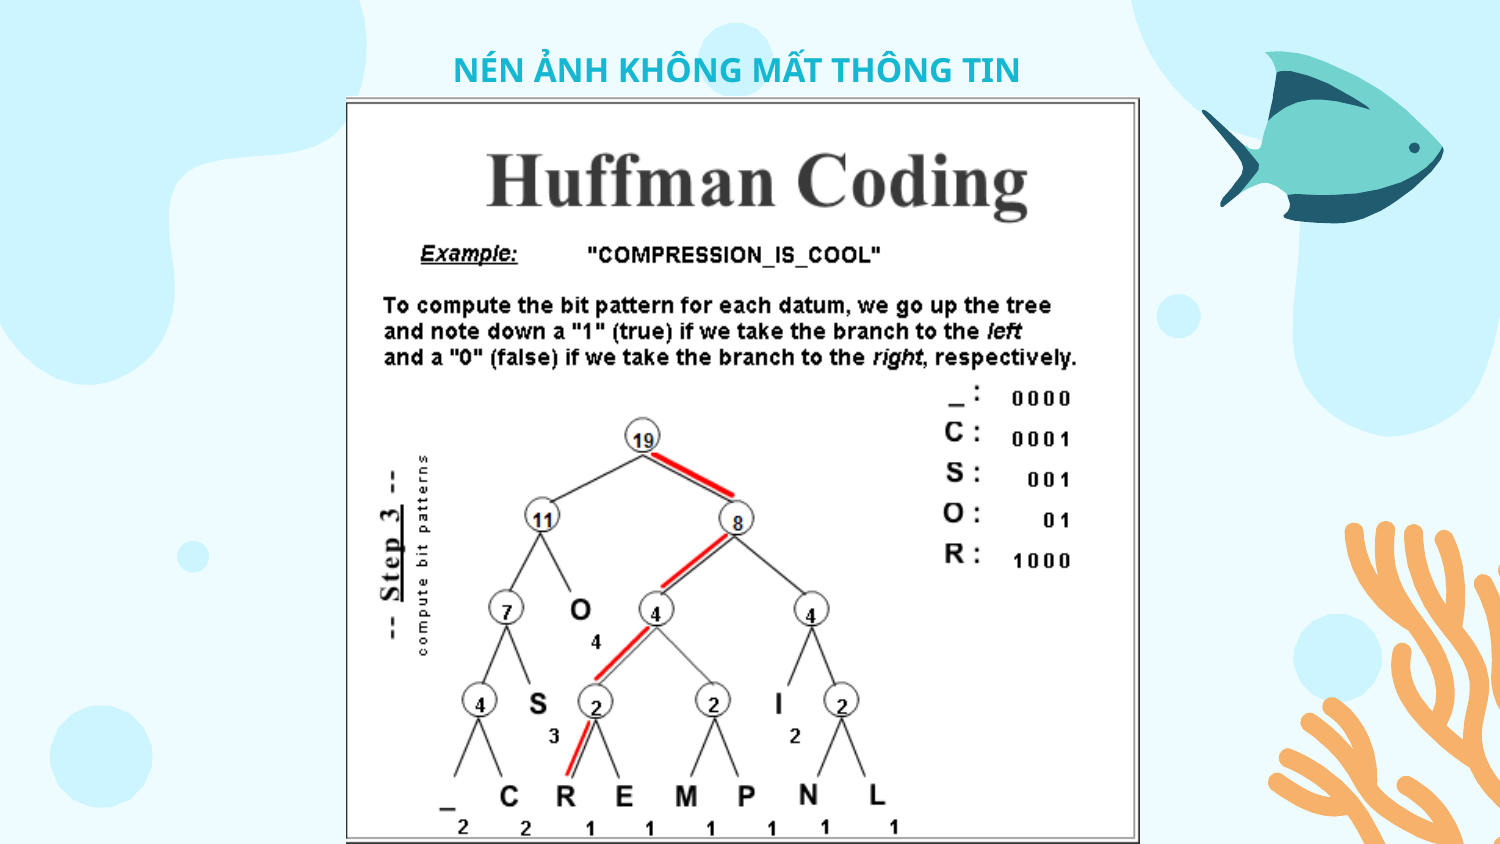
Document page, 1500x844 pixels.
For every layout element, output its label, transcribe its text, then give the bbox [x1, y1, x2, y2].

picture [346, 95, 1140, 844]
text_box [1274, 754, 1379, 844]
subtitle NÉN ẢNH KHÔNG MẤT THÔNG TIN [366, 44, 1108, 94]
text_box [1306, 703, 1458, 844]
text_box [1350, 527, 1500, 800]
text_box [1201, 50, 1444, 224]
